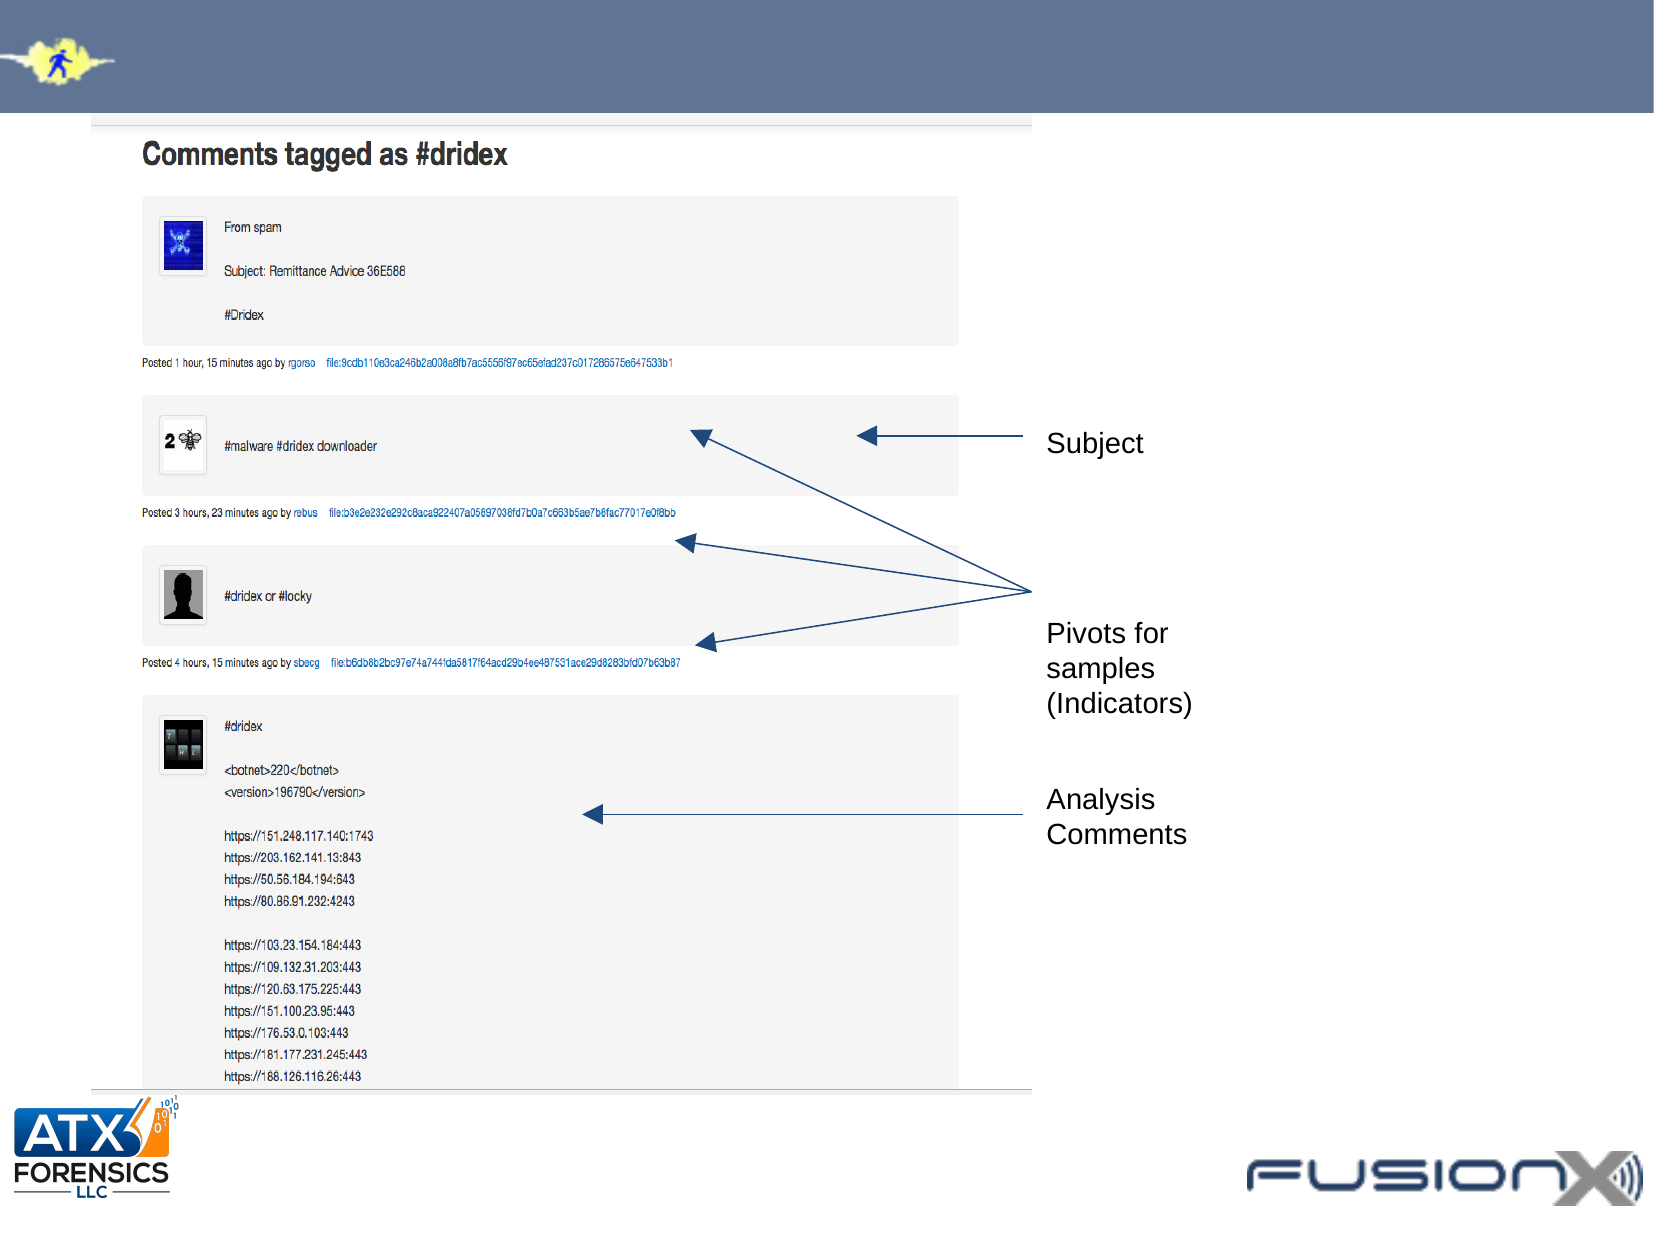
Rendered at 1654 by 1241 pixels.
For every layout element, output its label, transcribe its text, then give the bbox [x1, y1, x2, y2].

text_box Analysis Comments [1036, 765, 1212, 904]
picture [1247, 1151, 1643, 1206]
text_box Subject [1036, 409, 1330, 463]
picture [0, 0, 1654, 1241]
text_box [674, 540, 1032, 592]
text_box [689, 429, 1032, 540]
text_box Pivots for samples (Indicators) [1037, 599, 1254, 641]
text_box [694, 591, 1032, 646]
